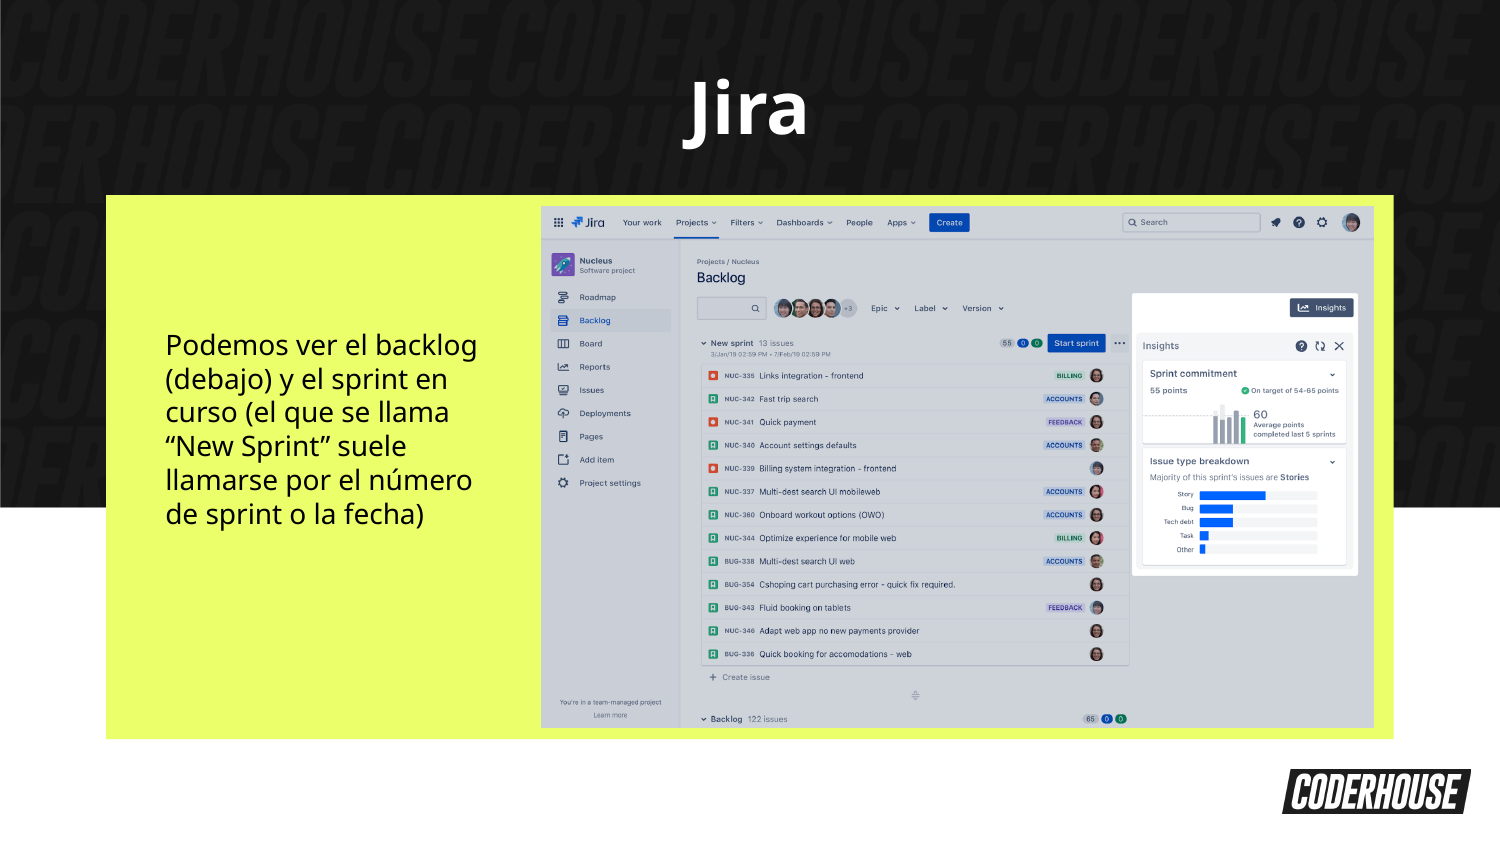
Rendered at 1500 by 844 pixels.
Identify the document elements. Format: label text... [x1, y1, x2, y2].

picture [0, 0, 1500, 844]
text_box [106, 195, 1394, 740]
text_box Podemos ver el backlog (debajo) y el sprint en curso (el que se llama “New Sprint” suele llamarse por el número de sprint o la fecha) [150, 312, 506, 545]
text_box Jira [239, 56, 1261, 166]
